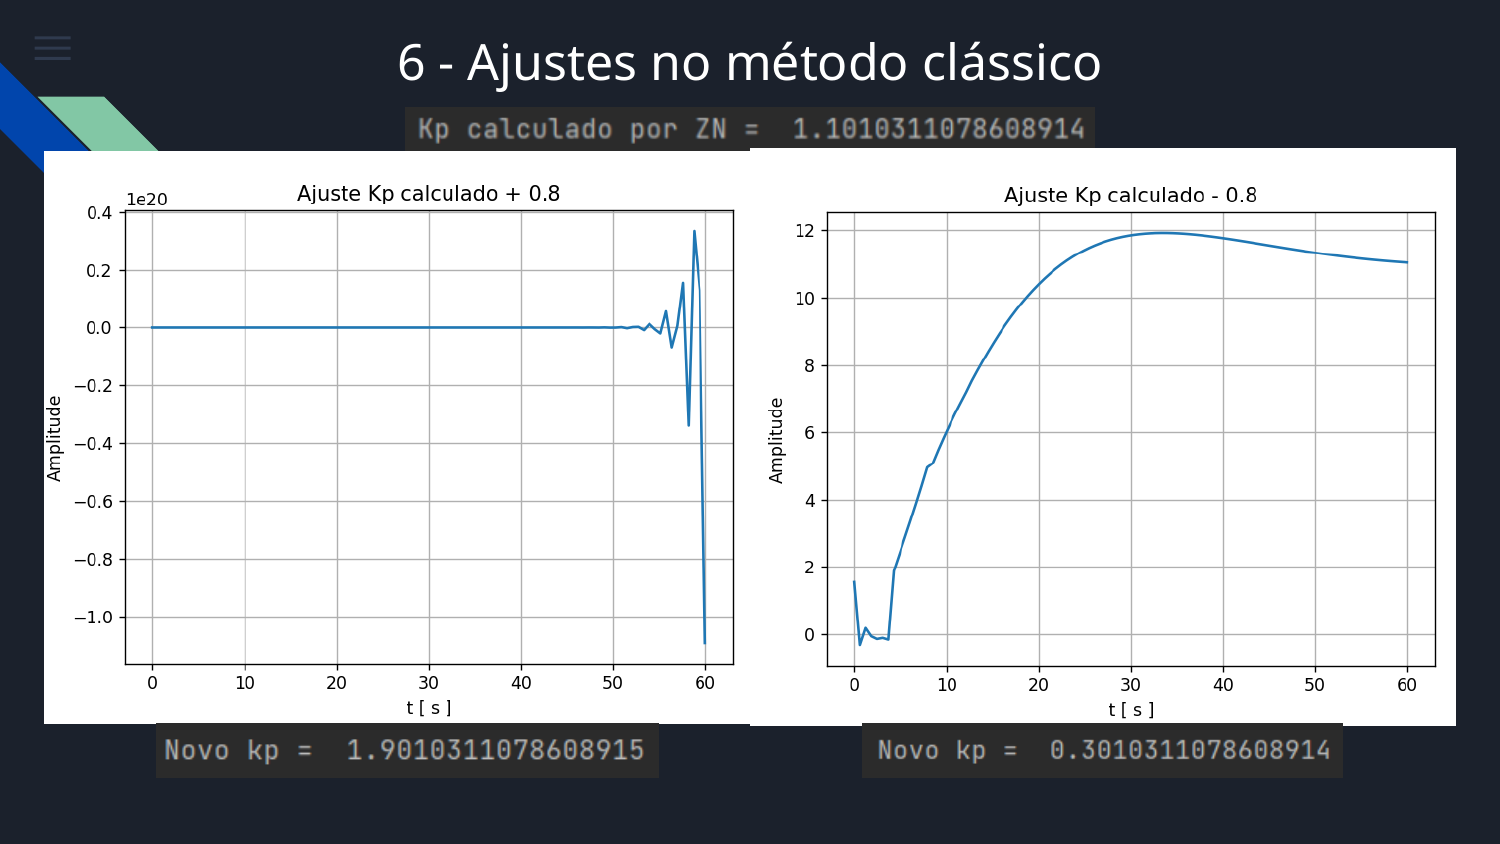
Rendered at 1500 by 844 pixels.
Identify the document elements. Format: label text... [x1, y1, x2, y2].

title 6 - Ajustes no método clássico [172, 15, 1328, 149]
picture [44, 107, 1456, 779]
